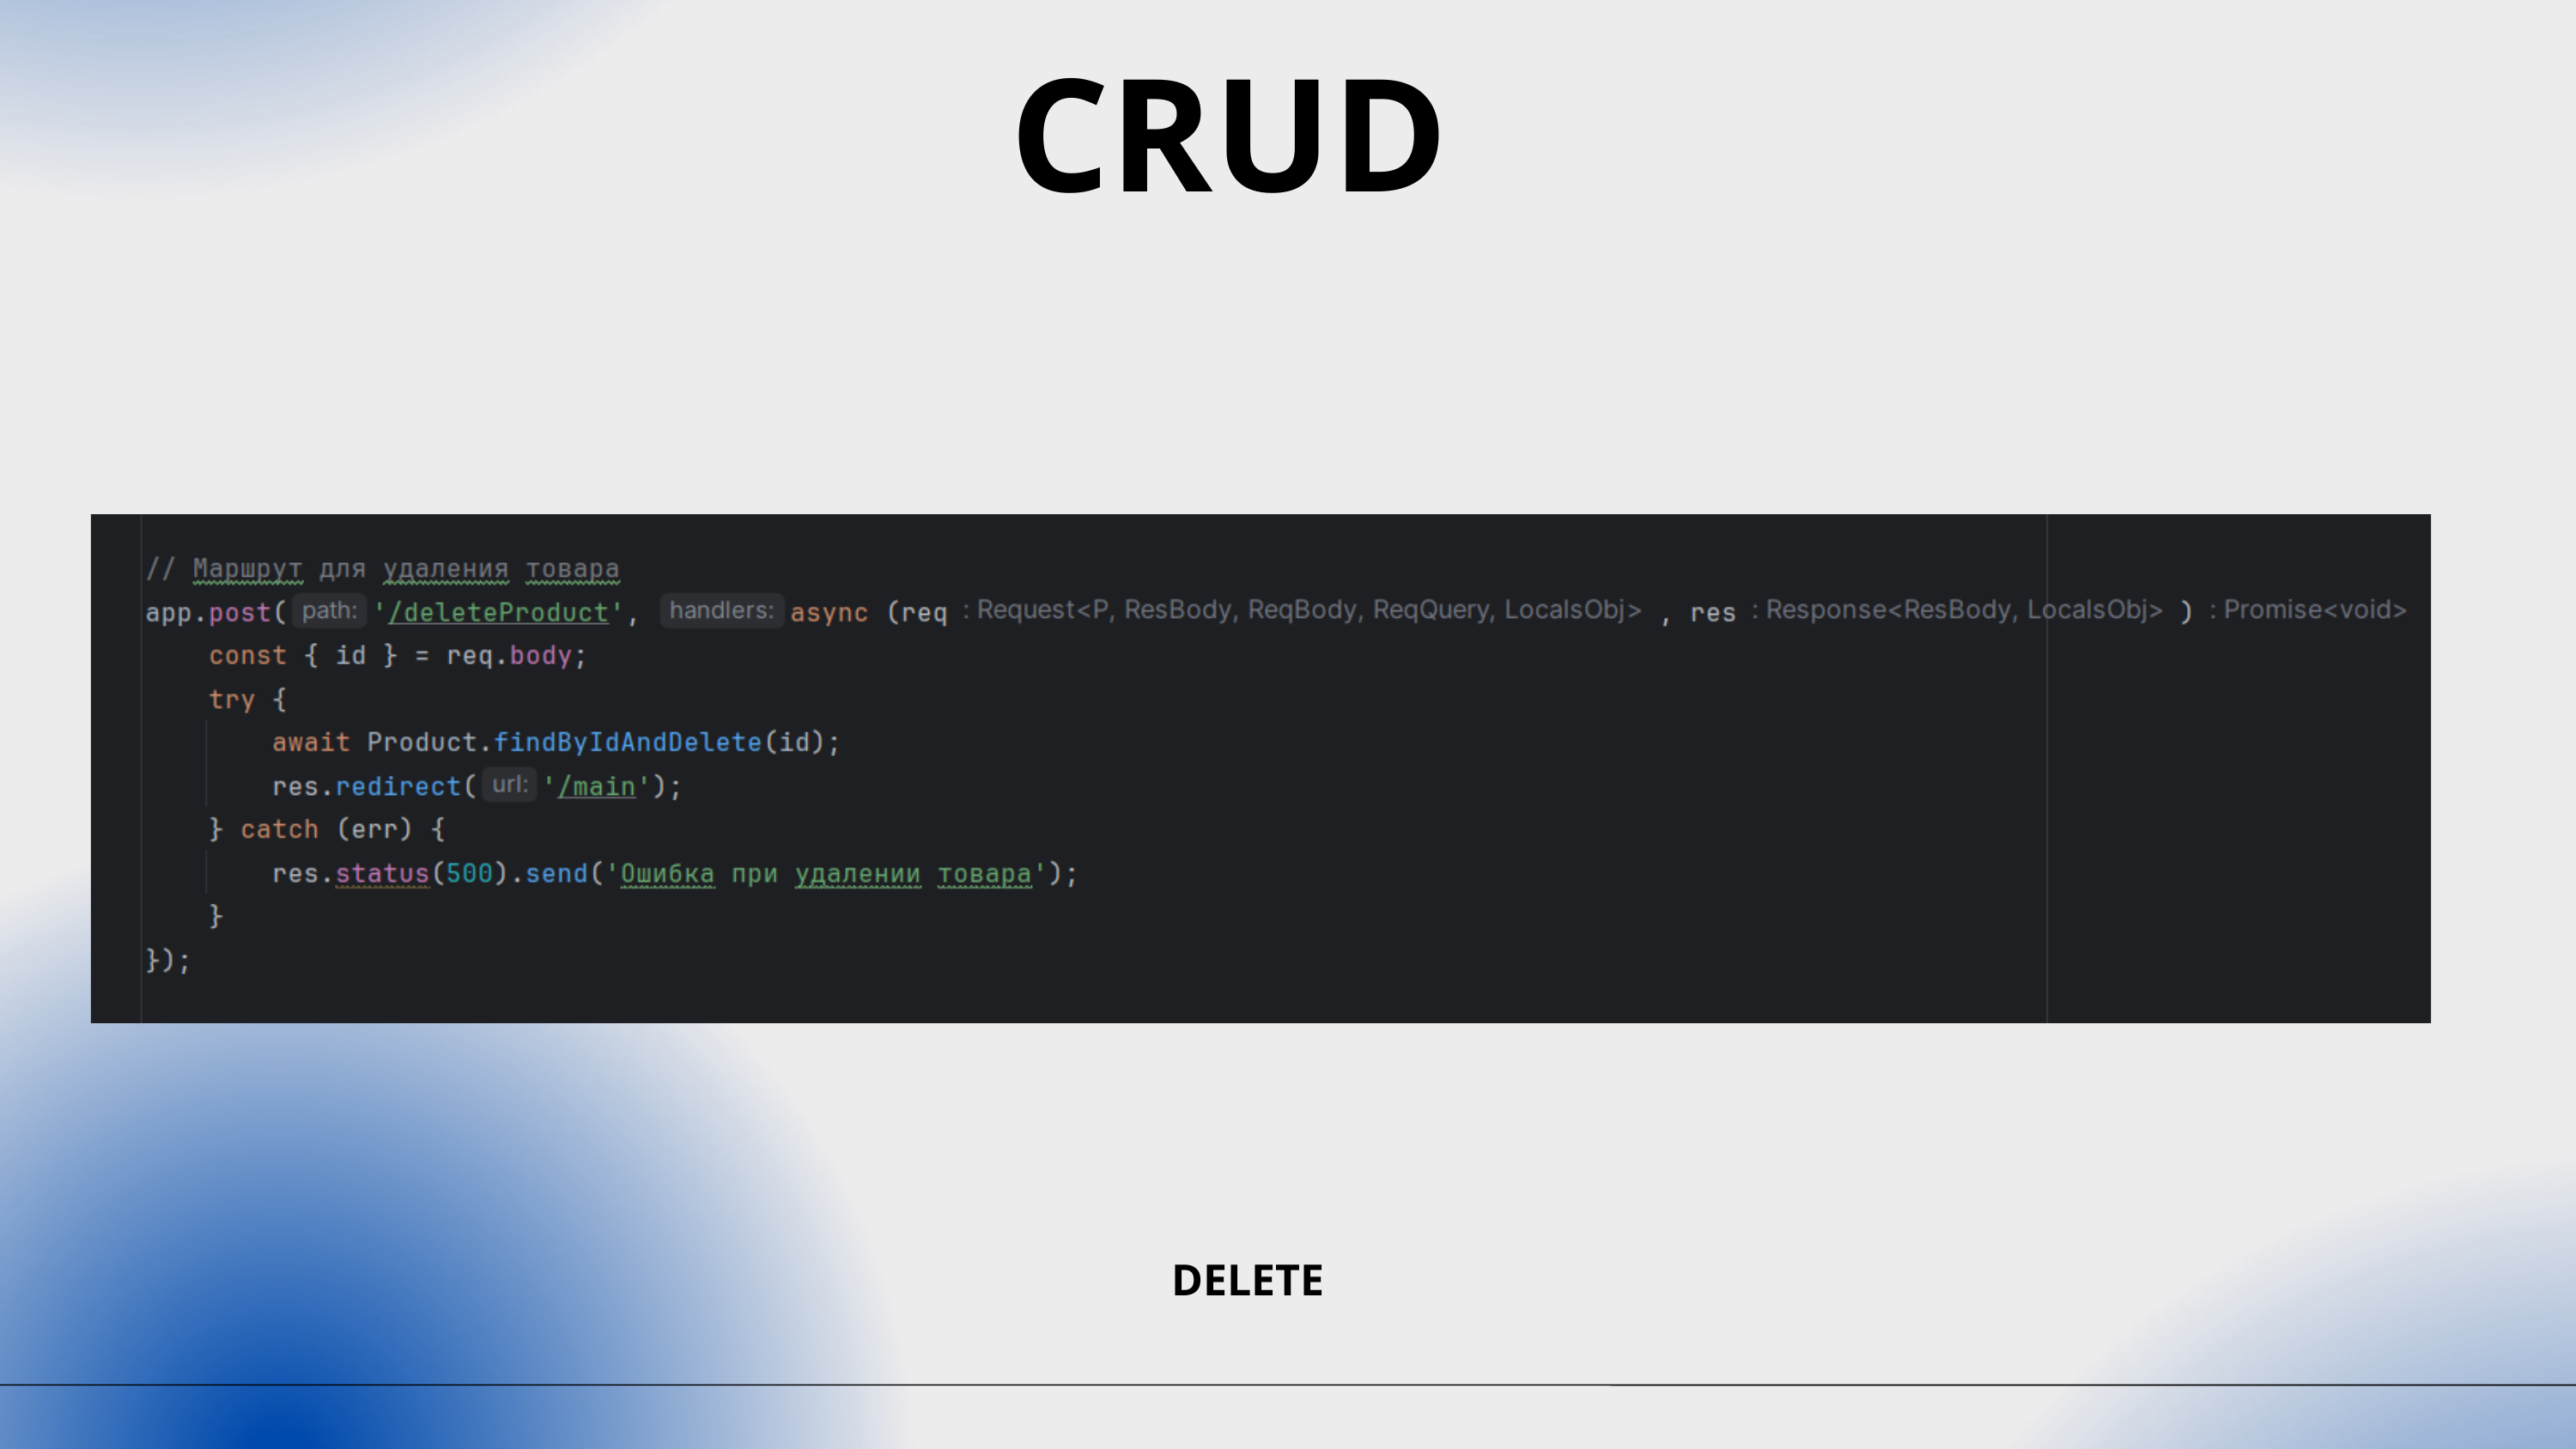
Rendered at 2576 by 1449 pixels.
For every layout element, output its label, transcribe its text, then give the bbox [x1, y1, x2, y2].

text_box [1728, 1385, 2576, 1449]
text_box [0, 0, 1045, 284]
text_box DELETE [1010, 1248, 1487, 1305]
text_box [0, 768, 981, 1385]
text_box [90, 514, 2432, 1024]
text_box [1728, 1070, 2576, 1385]
text_box CRUD [1010, 35, 2043, 224]
text_box [0, 1385, 981, 1449]
